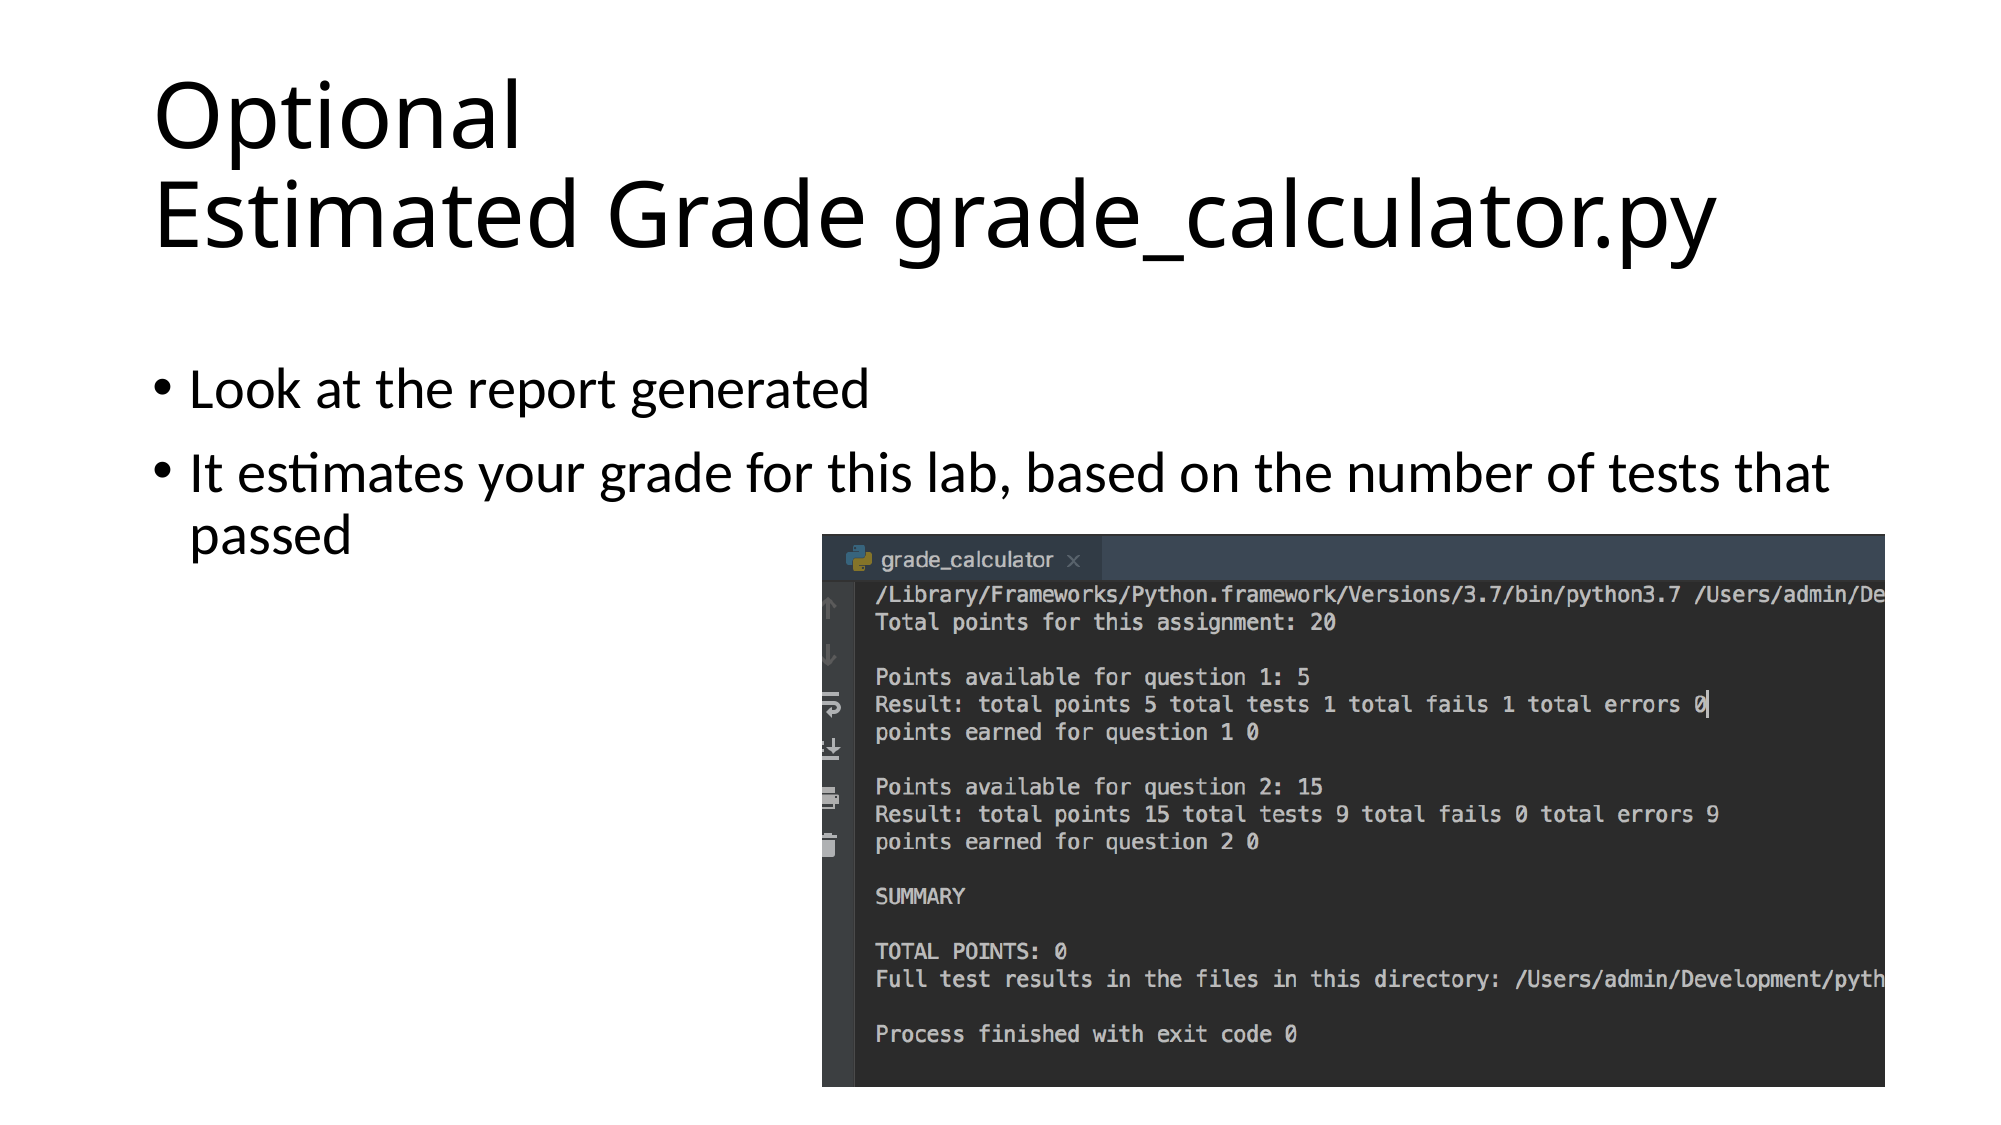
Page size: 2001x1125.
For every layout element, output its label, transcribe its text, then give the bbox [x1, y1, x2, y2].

picture [822, 534, 1885, 1087]
list Look at the report generated It estimates your grade for this lab, based on the number of tests that passed [137, 350, 1863, 1065]
title Optional Estimated Grade grade_calculator.py [137, 59, 1863, 278]
